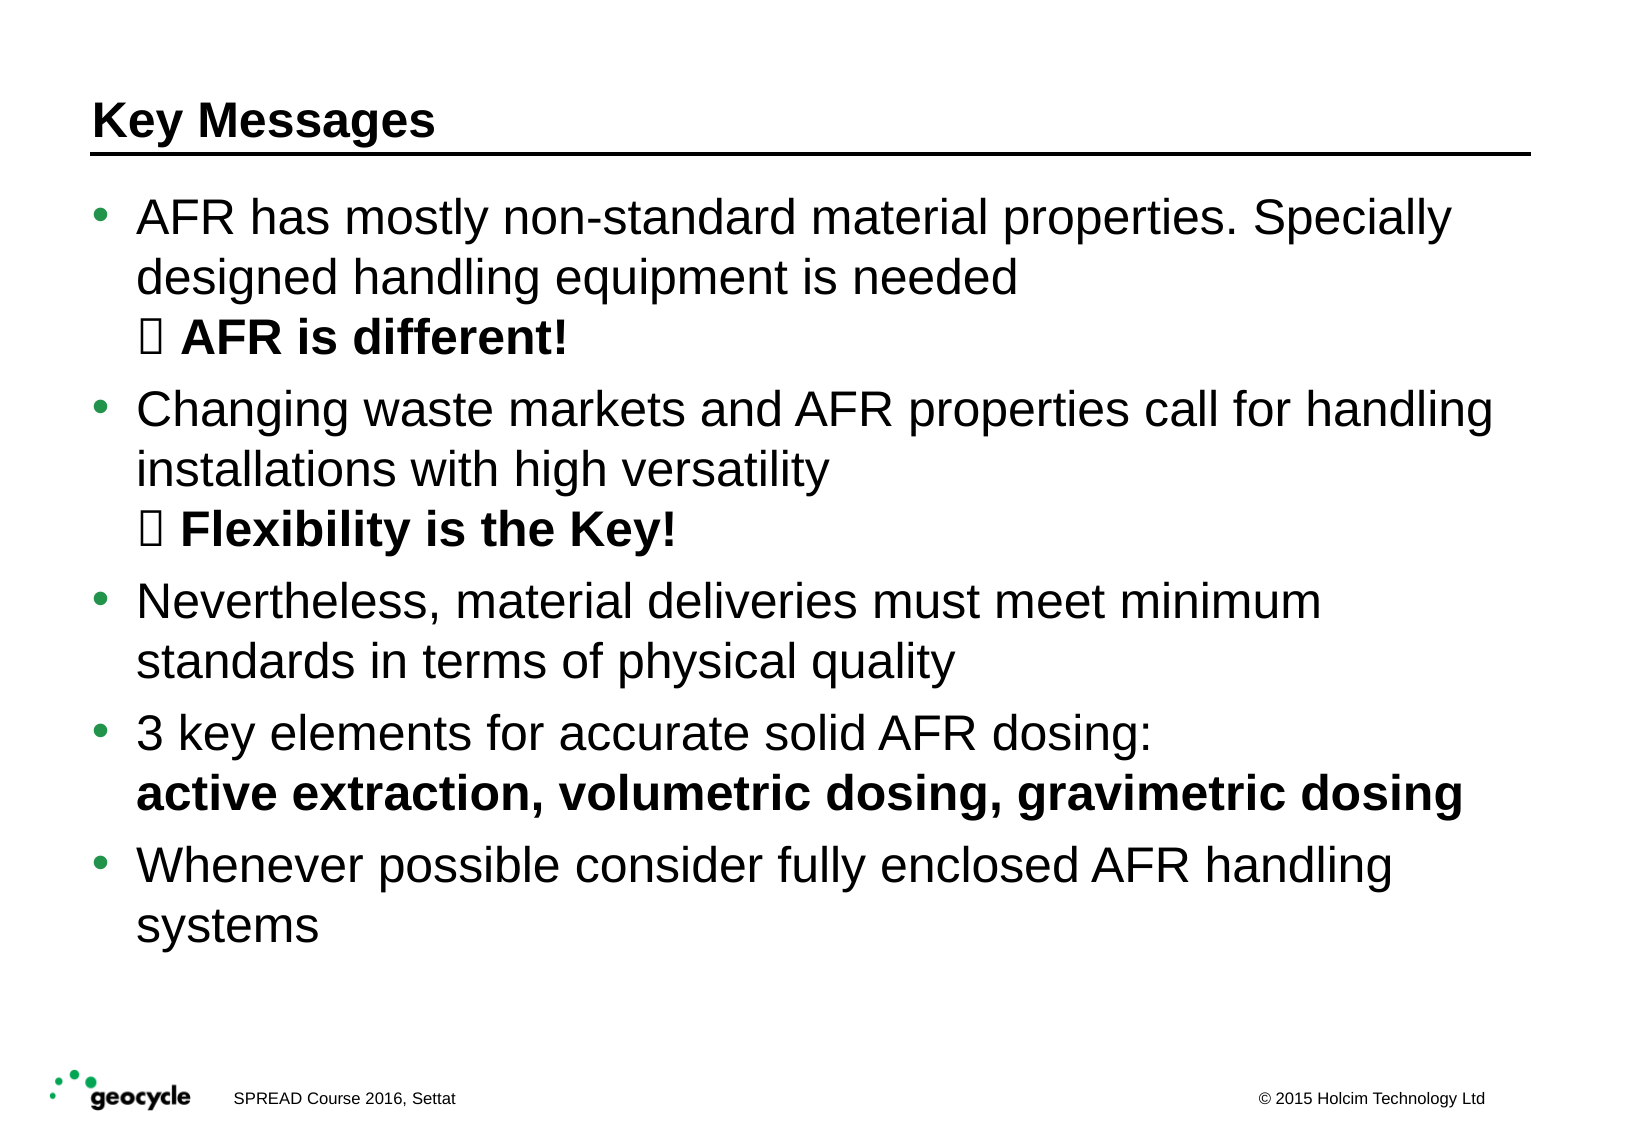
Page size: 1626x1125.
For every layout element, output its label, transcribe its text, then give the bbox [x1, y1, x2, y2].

list AFR has mostly non-standard material properties. Specially designed handling equipment is needed  AFR is different! Changing waste markets and AFR properties call for handling installations with high versatility  Flexibility is the Key! Nevertheless, material deliveries must meet minimum standards in terms of physical quality 3 key elements for accurate solid AFR dosing: active extraction, volumetric dosing, gravimetric dosing Whenever possible consider fully enclosed AFR handling systems [91, 184, 1534, 1024]
footer SPREAD Course 2016, Settat [233, 1087, 813, 1109]
title Key Messages [91, 19, 1532, 149]
picture [49, 1069, 191, 1111]
